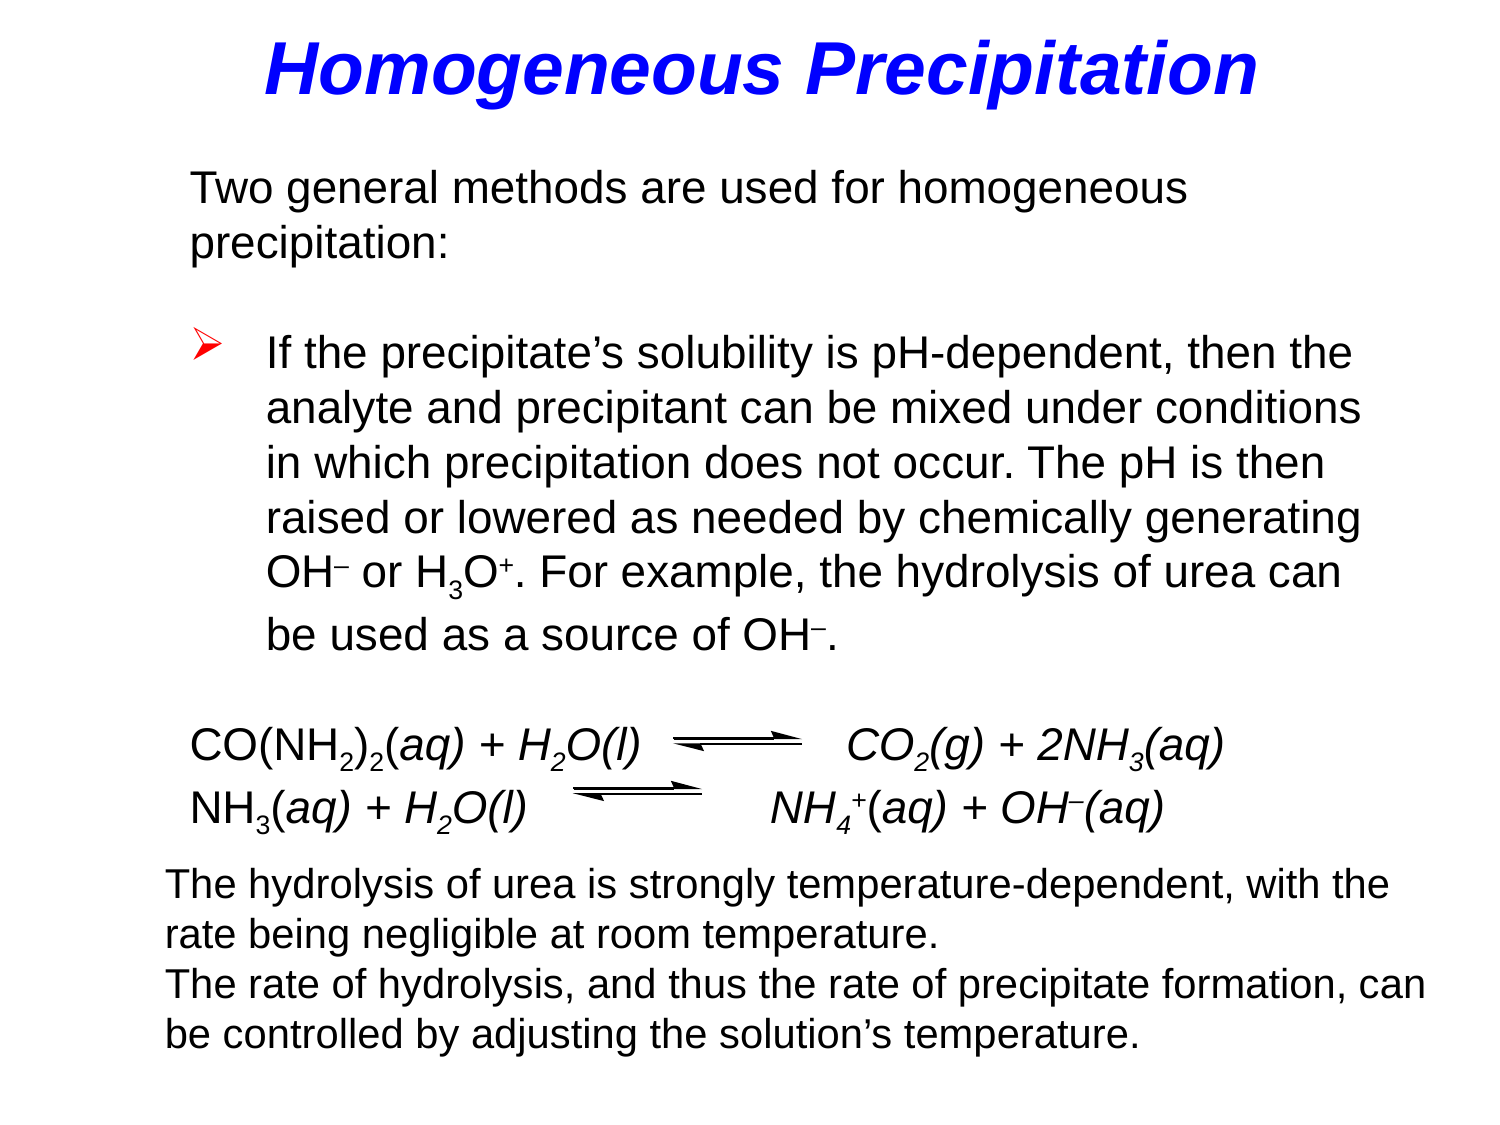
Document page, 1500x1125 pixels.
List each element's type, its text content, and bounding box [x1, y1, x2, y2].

text_box Two general methods are used for homogeneous precipitation: If the precipitate’s solubility is pH-dependent, then the analyte and precipitant can be mixed under conditions in which precipitation does not occur. The pH is then raised or lowered as needed by chemically generating OH– or H3O+. For example, the hydrolysis of urea can be used as a source of OH–. CO(NH2)2(aq) + H2O(l) CO2(g) + 2NH3(aq) NH3(aq) + H2O(l) NH4+(aq) + OH–(aq) [174, 149, 1388, 848]
text_box Homogeneous Precipitation [249, 12, 1313, 118]
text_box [662, 724, 813, 758]
text_box The hydrolysis of urea is strongly temperature-dependent, with the rate being negligible at room temperature. The rate of hydrolysis, and thus the rate of precipitate formation, can be controlled by adjusting the solution’s temperature. [150, 849, 1450, 1065]
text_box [562, 774, 713, 808]
